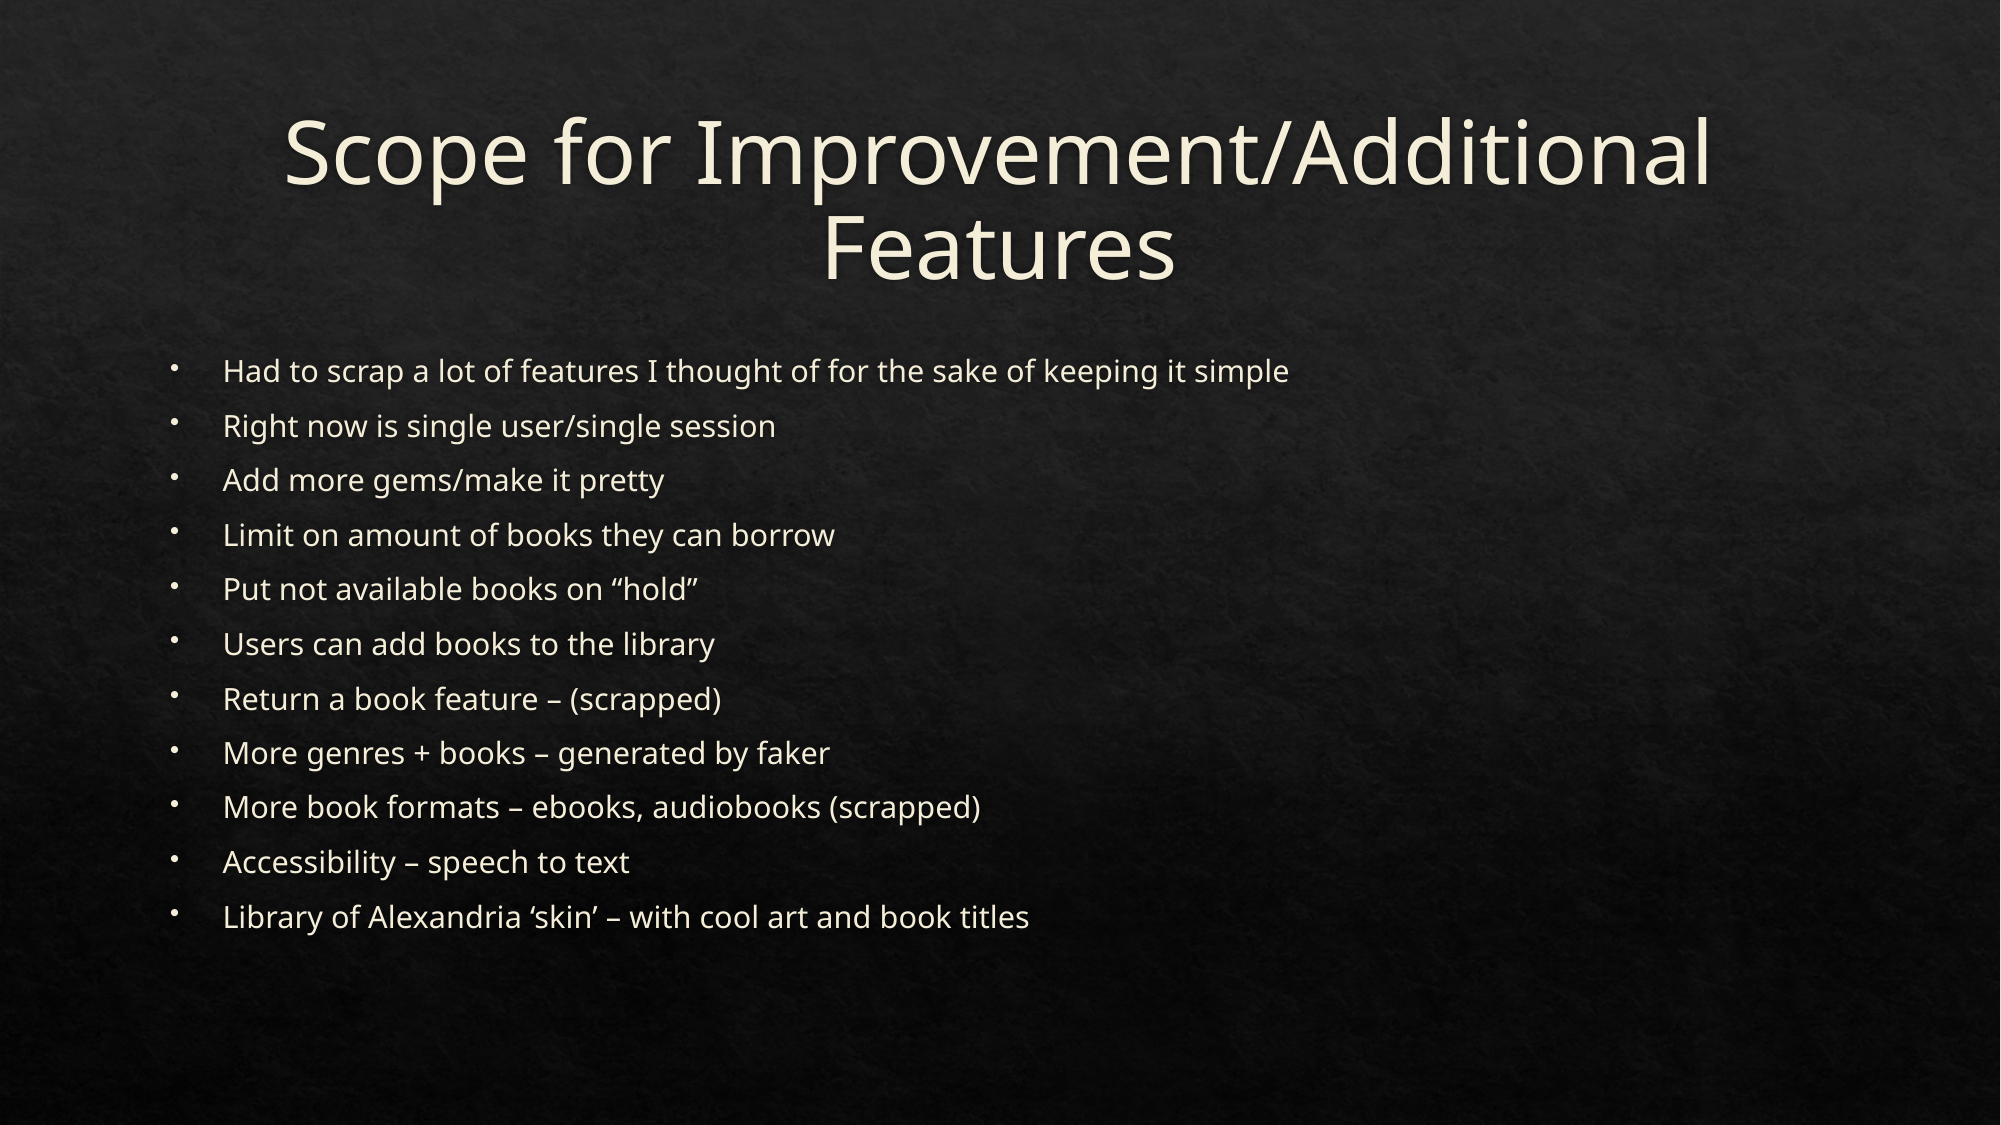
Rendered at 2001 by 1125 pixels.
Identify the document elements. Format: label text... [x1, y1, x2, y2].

list Had to scrap a lot of features I thought of for the sake of keeping it simple Right now is single user/single session Add more gems/make it pretty Limit on amount of books they can borrow Put not available books on “hold” Users can add books to the library Return a book feature – (scrapped) More genres + books – generated by faker More book formats – ebooks, audiobooks (scrapped) Accessibility – speech to text Library of Alexandria ‘skin’ – with cool art and book titles [149, 340, 1849, 950]
title Scope for Improvement/Additional Features [149, 99, 1849, 307]
